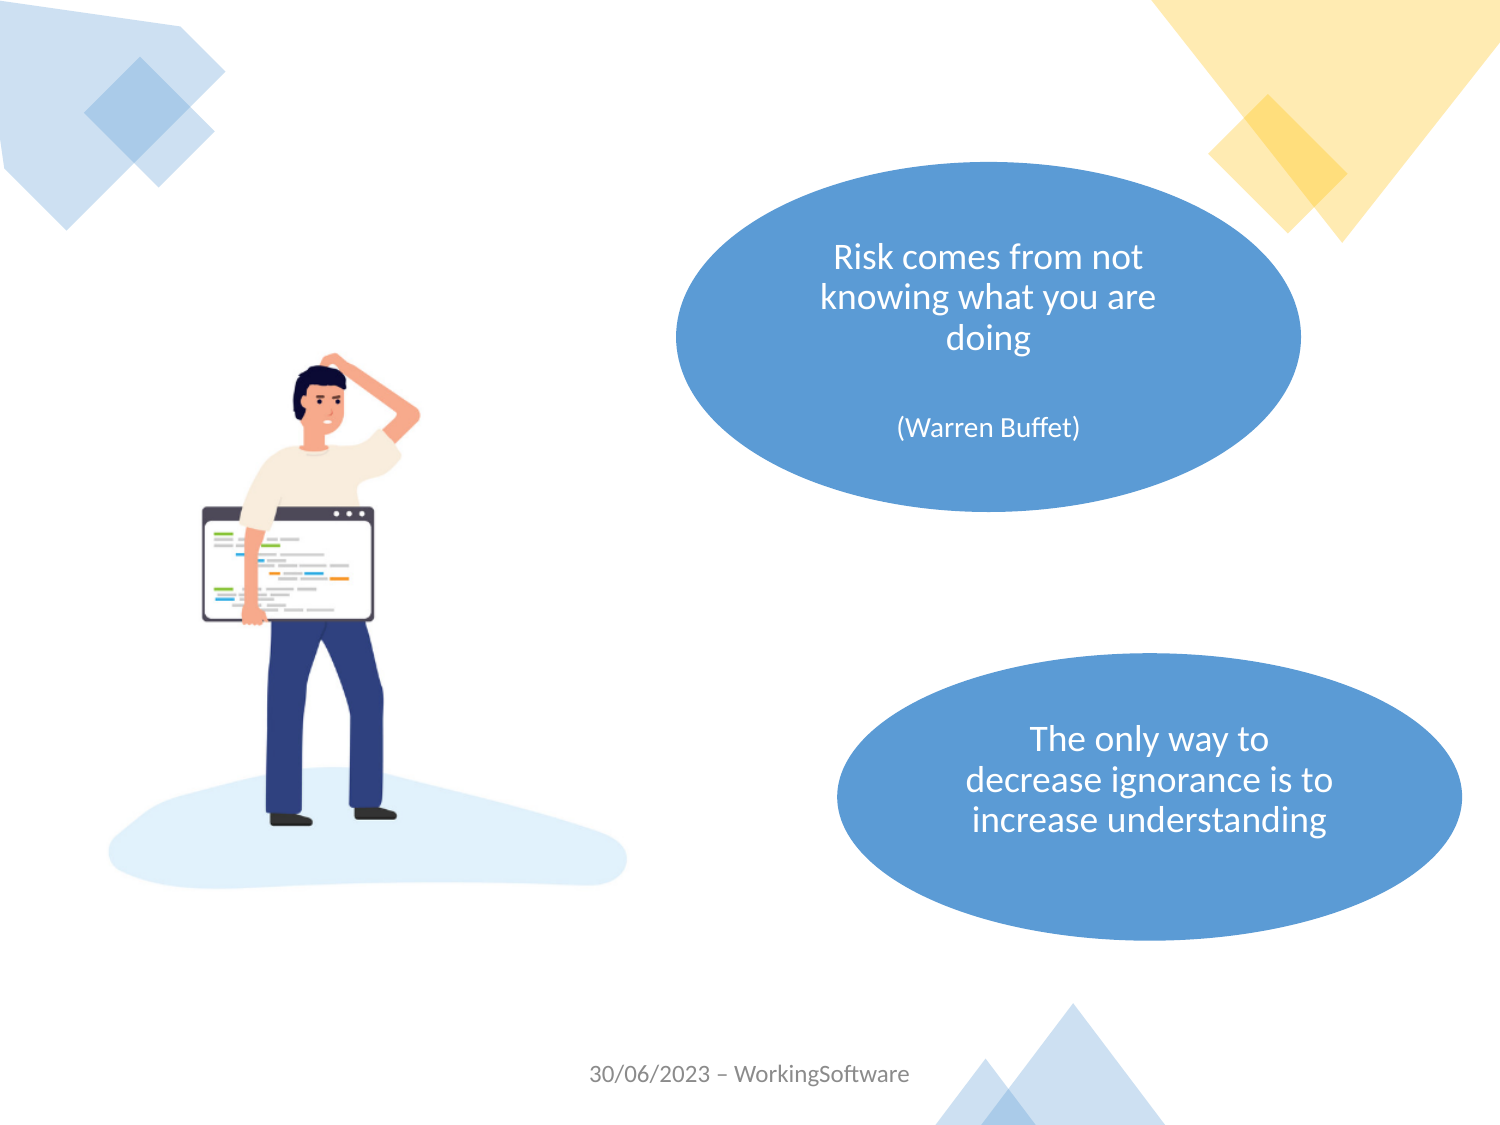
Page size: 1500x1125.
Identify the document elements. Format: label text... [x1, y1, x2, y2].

text_box [1206, 118, 1314, 235]
text_box The only way to decrease ignorance is to increase understanding [836, 652, 1463, 942]
text_box [82, 55, 217, 190]
footer 30/06/2023 – WorkingSoftware [496, 1042, 1004, 1103]
picture [37, 284, 639, 918]
text_box [934, 1056, 1038, 1125]
text_box [1149, 0, 1500, 245]
text_box [1009, 1001, 1167, 1125]
text_box [0, 0, 1500, 1125]
text_box Risk comes from not knowing what you are doing (Warren Buffet) [675, 161, 1302, 513]
text_box [0, 0, 227, 233]
